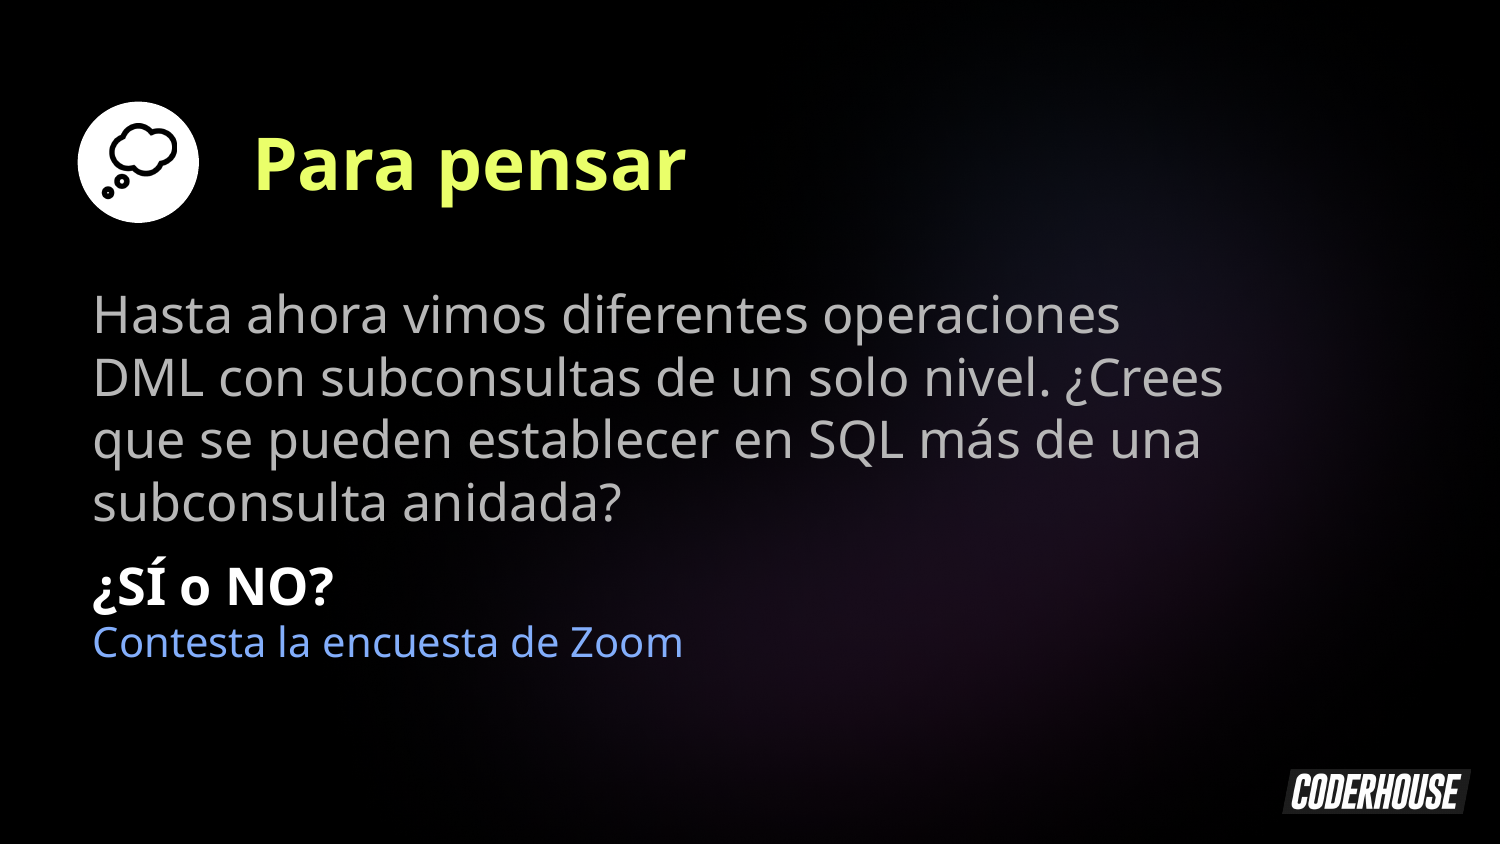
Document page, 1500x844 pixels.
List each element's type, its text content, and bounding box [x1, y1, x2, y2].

picture [0, 0, 1500, 844]
text_box ¿SÍ o NO? Contesta la encuesta de Zoom [77, 537, 1254, 681]
text_box Hasta ahora vimos diferentes operaciones DML con subconsultas de un solo nivel. ¿Crees que se pueden establecer en SQL más de una subconsulta anidada? [77, 266, 1254, 537]
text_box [77, 101, 200, 224]
text_box Para pensar [237, 112, 1414, 222]
